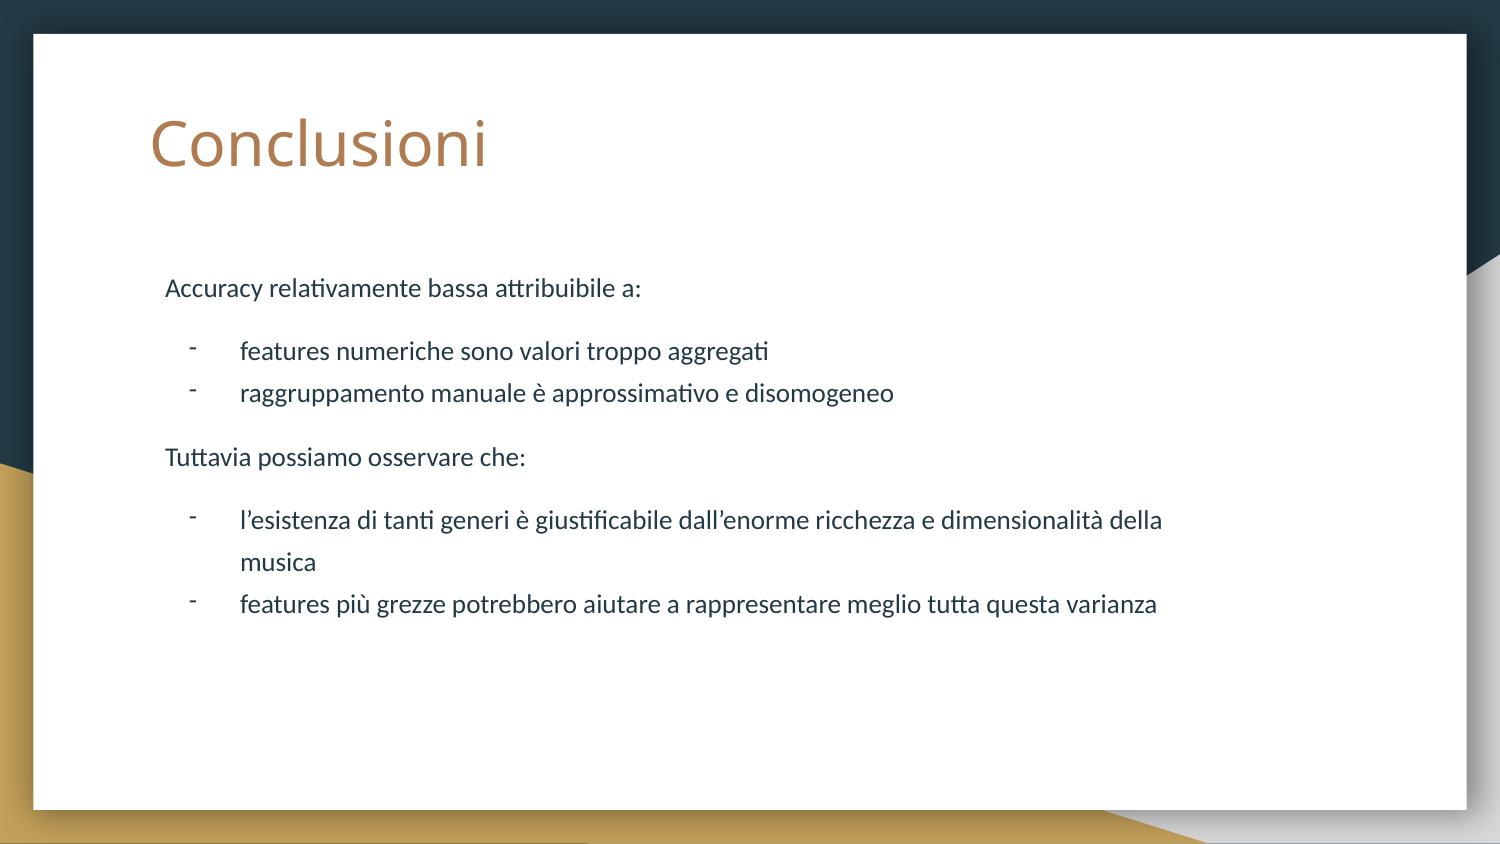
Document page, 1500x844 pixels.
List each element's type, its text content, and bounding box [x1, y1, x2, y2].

list Accuracy relativamente bassa attribuibile a: features numeriche sono valori troppo aggregati raggruppamento manuale è approssimativo e disomogeneo [150, 245, 1338, 686]
text_box Tuttavia possiamo osservare che: l’esistenza di tanti generi è giustificabile dall’enorme ricchezza e dimensionalità della musica features più grezze potrebbero aiutare a rappresentare meglio tutta questa varianza [150, 414, 1217, 635]
title Conclusioni [134, 88, 1366, 246]
